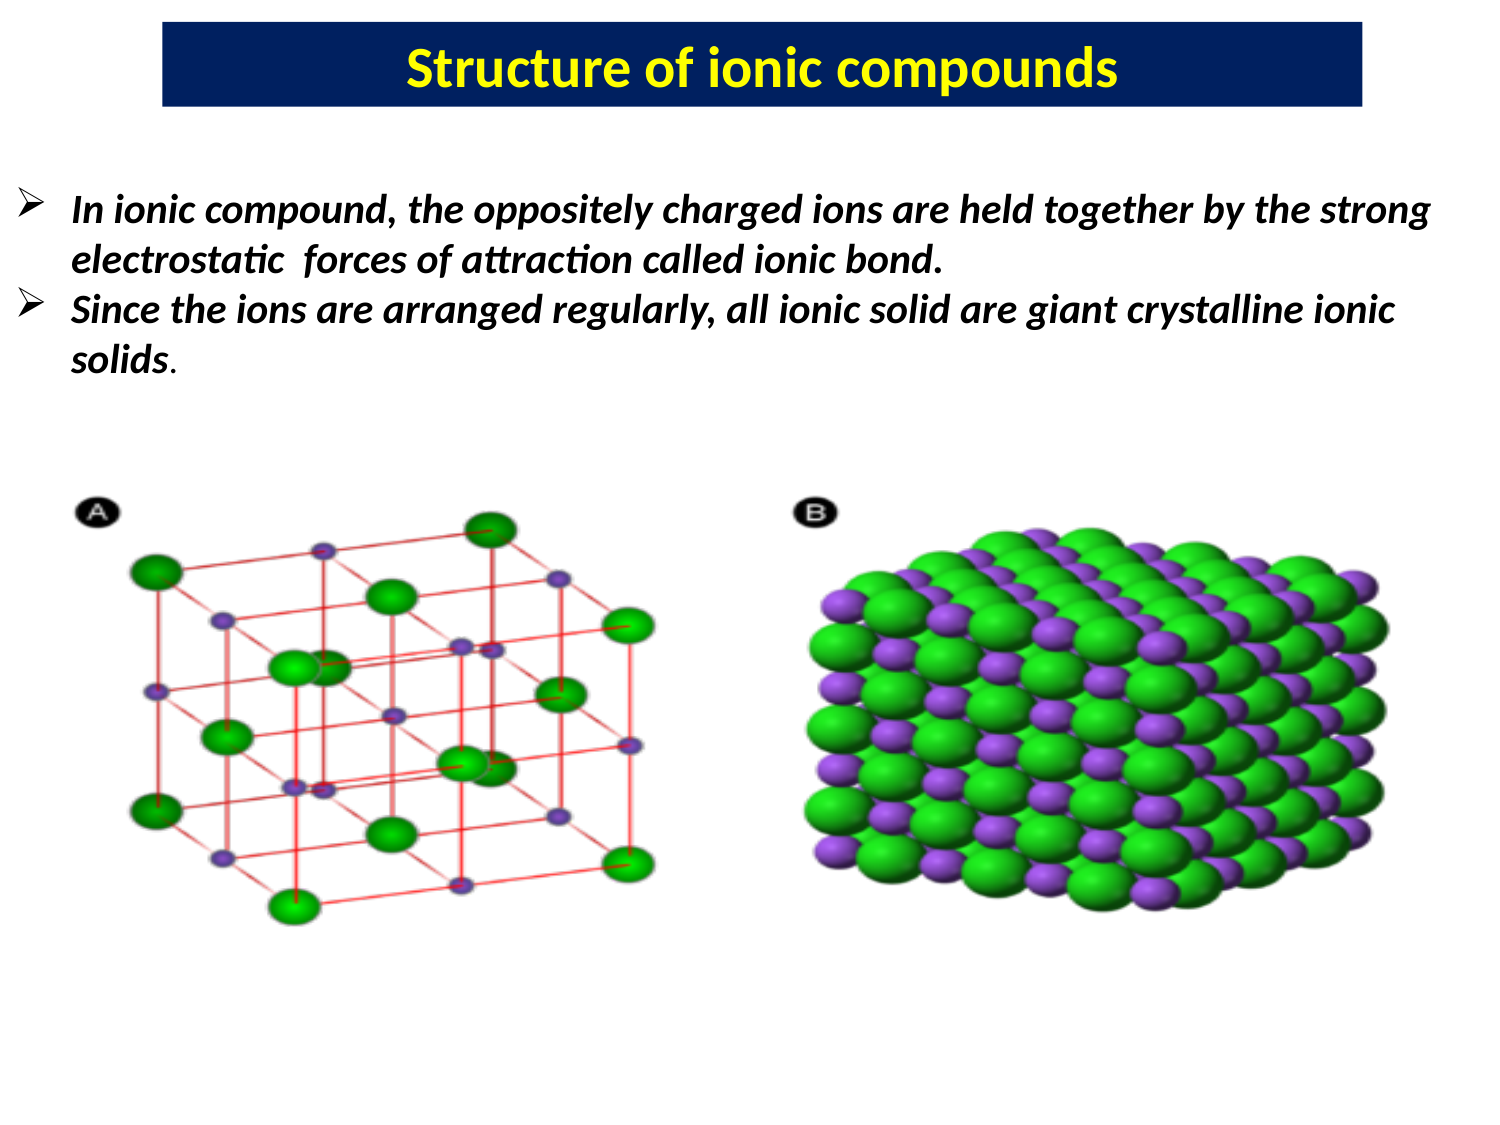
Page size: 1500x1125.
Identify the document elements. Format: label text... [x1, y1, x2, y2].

text_box In ionic compound, the oppositely charged ions are held together by the strong electrostatic forces of attraction called ionic bond. Since the ions are arranged regularly, all ionic solid are giant crystalline ionic solids. [0, 174, 1475, 390]
text_box Structure of ionic compounds [162, 21, 1363, 107]
picture [60, 487, 1415, 937]
